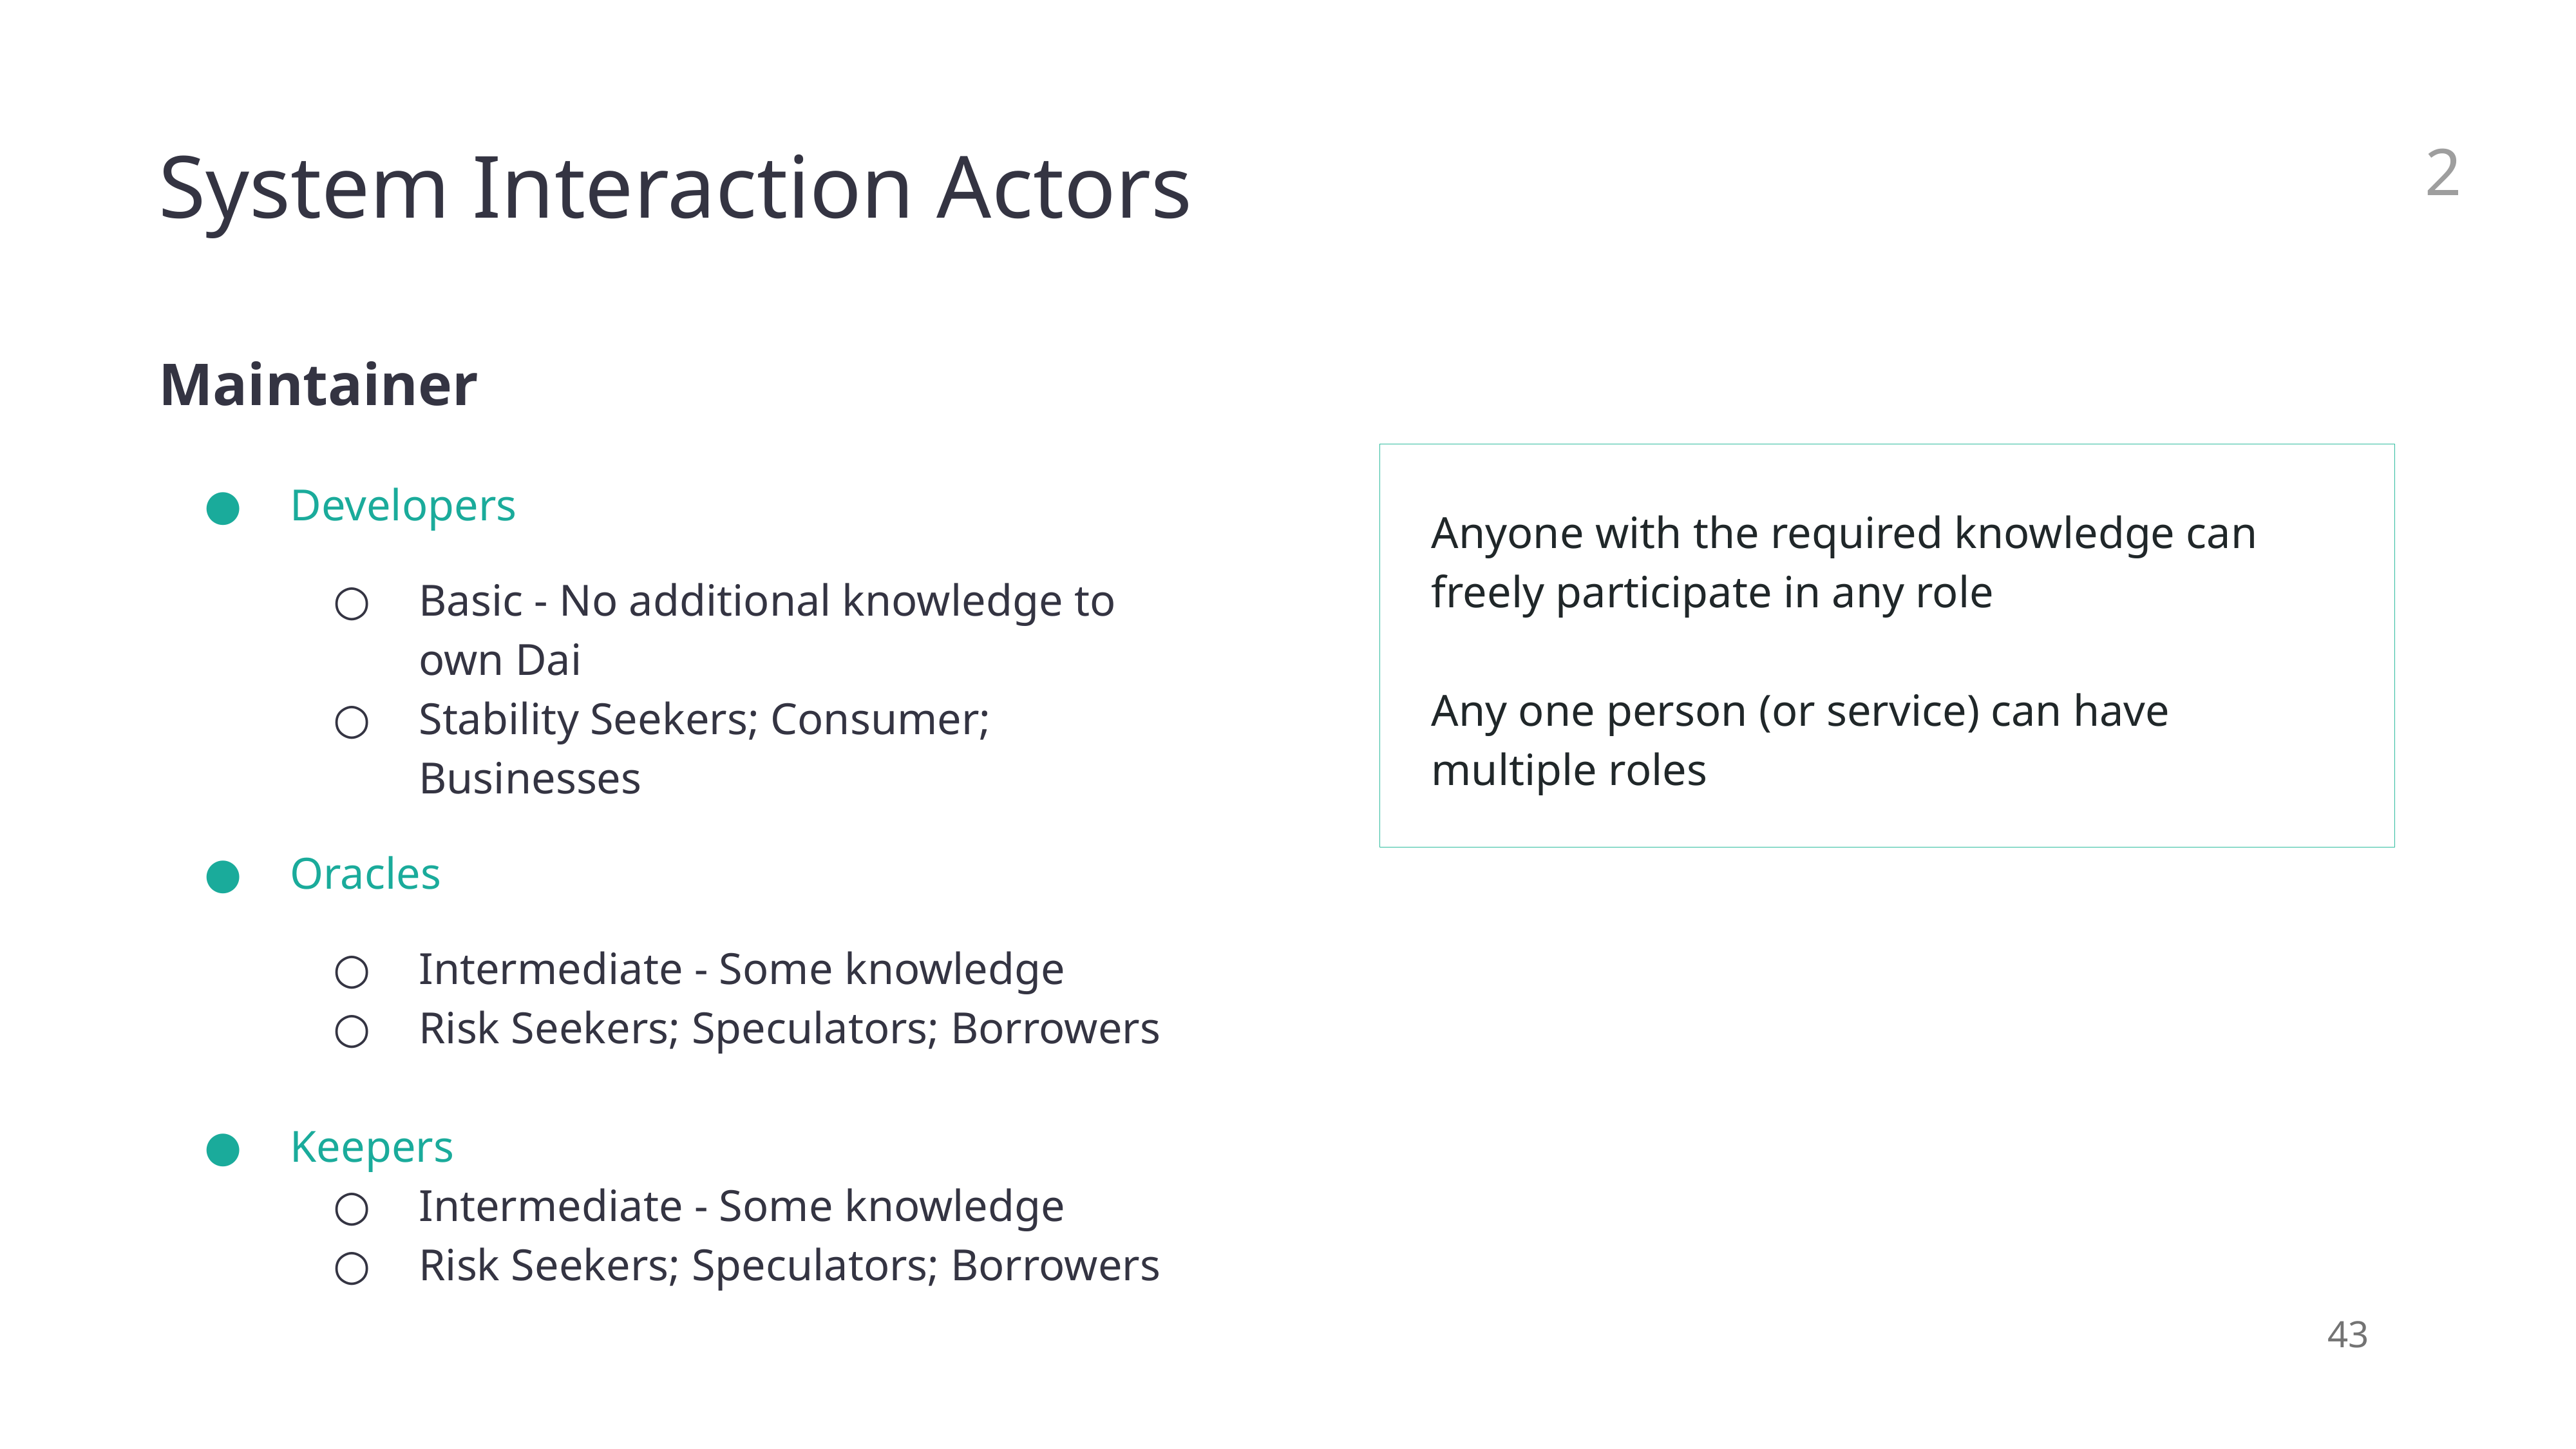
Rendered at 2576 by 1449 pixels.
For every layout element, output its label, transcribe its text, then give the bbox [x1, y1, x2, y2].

slide_number 43 [2300, 1288, 2395, 1383]
title System Interaction Actors [133, 75, 1701, 292]
text_box Developers Basic - No additional knowledge to own Dai Stability Seekers; Consumer; Businesses Oracles Intermediate - Some knowledge Risk Seekers; Speculators; Borrowers Keepers Intermediate - Some knowledge Risk Seekers; Speculators; Borrowers [135, 444, 1231, 1289]
subtitle 2 [1701, 124, 2470, 244]
text_box Anyone with the required knowledge can freely participate in any role Any one person (or service) can have multiple roles [1379, 444, 2395, 848]
text_box Maintainer [133, 321, 750, 455]
